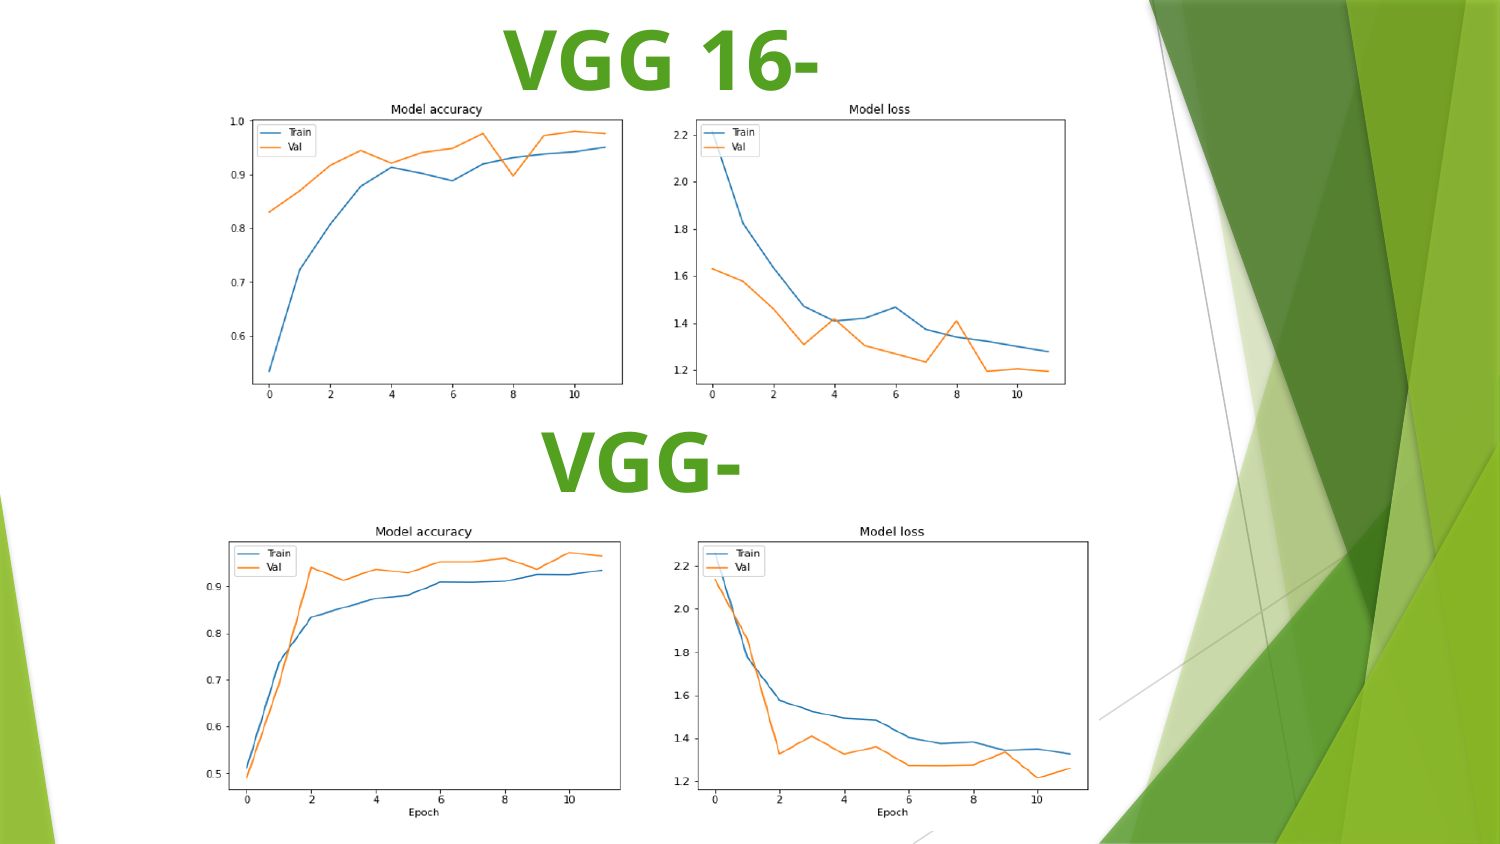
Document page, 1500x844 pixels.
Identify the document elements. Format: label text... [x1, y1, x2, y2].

text_box VGG 16- [479, 0, 845, 97]
picture [193, 98, 1085, 403]
picture [194, 517, 1100, 831]
text_box VGG-19 [479, 410, 805, 517]
